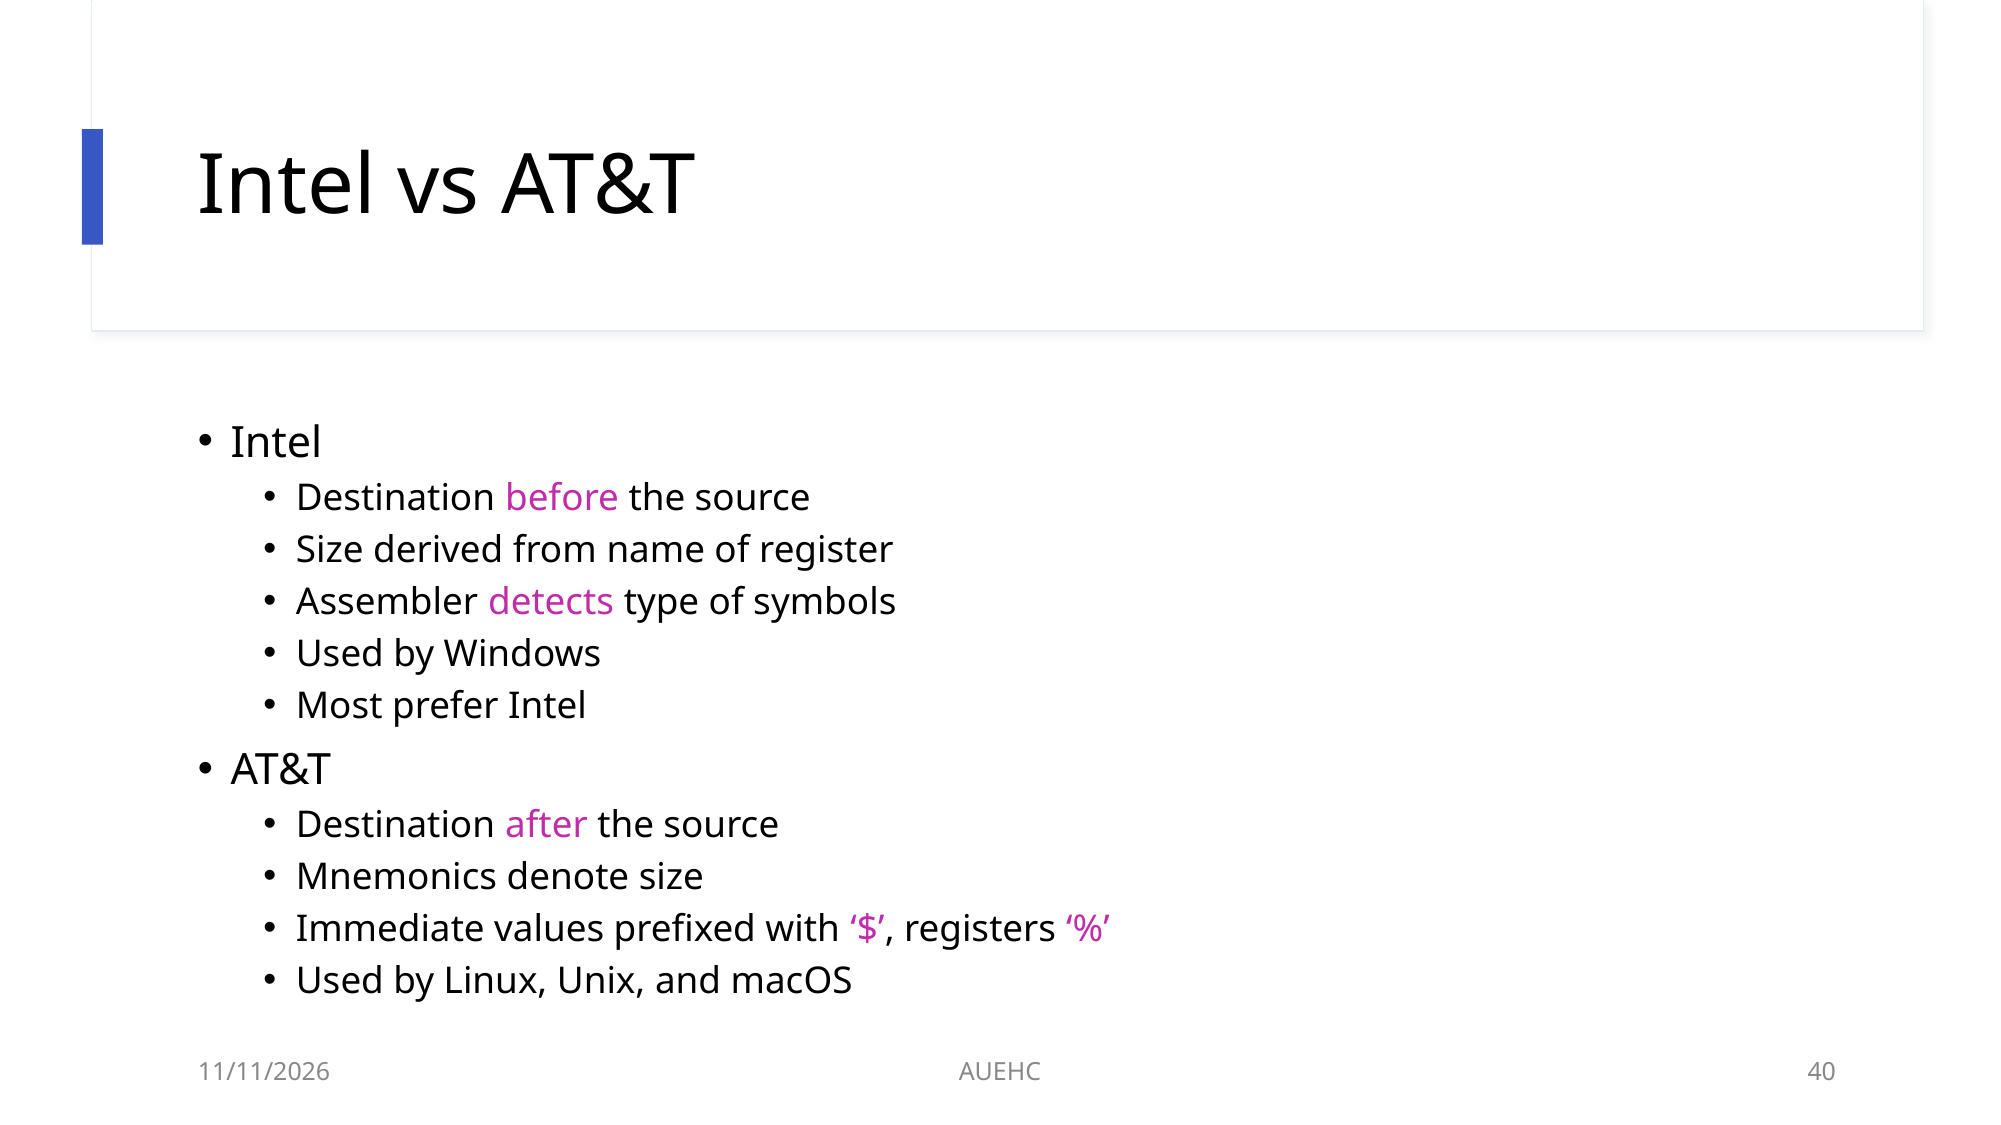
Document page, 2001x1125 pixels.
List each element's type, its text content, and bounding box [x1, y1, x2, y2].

slide_number 40 [1401, 1042, 1851, 1103]
title Intel vs AT&T [183, 90, 1851, 284]
footer AUEHC [662, 1042, 1338, 1103]
list Intel Destination before the source Size derived from name of register Assembler detects type of symbols Used by Windows Most prefer Intel AT&T Destination after the source Mnemonics denote size Immediate values prefixed with ‘$’, registers ‘%’ Used by Linux, Unix, and macOS [183, 406, 1851, 1013]
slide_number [183, 1042, 633, 1103]
